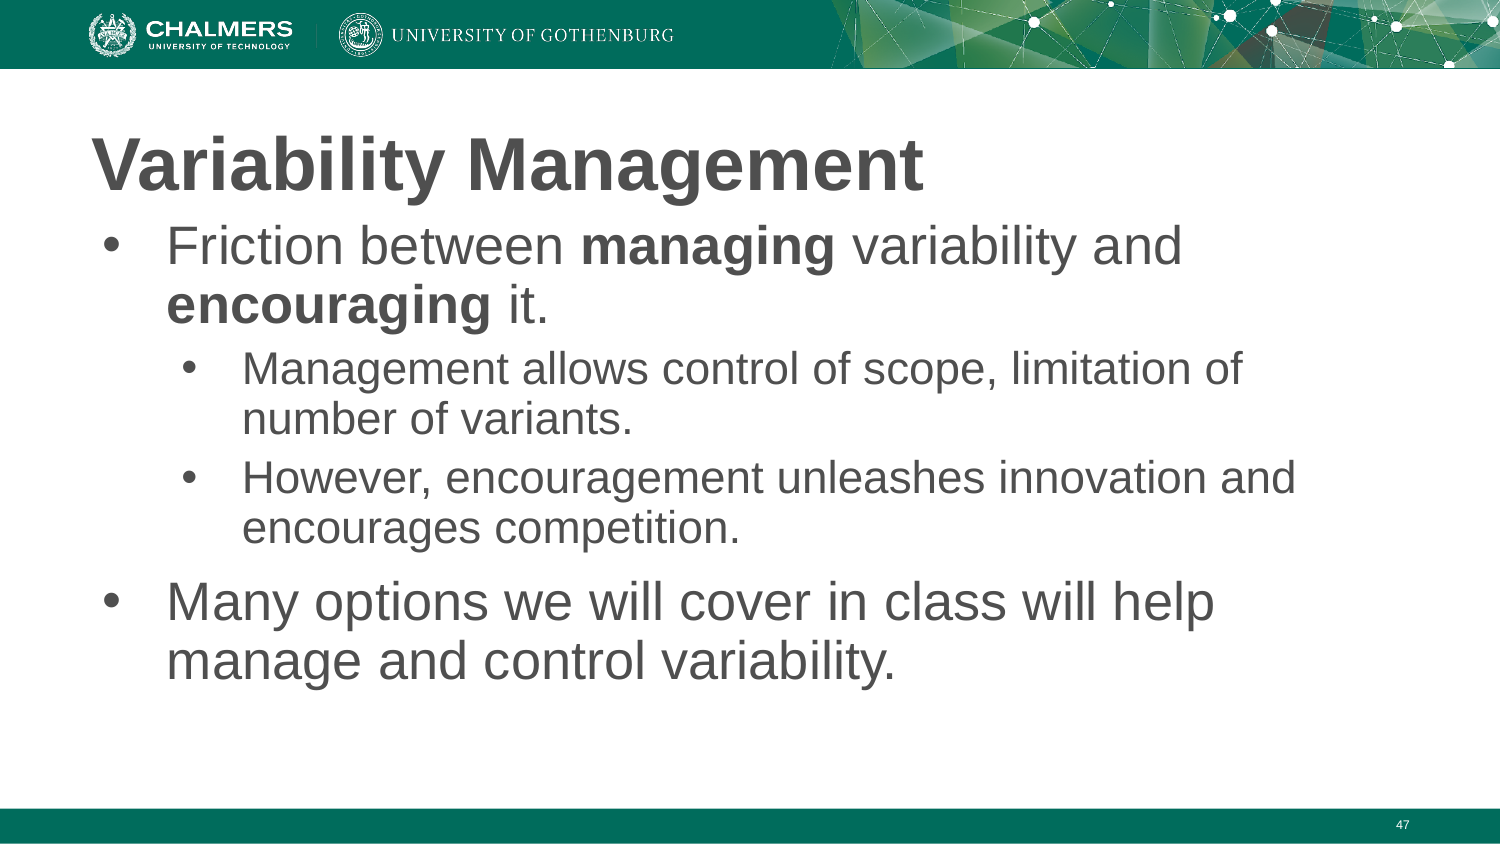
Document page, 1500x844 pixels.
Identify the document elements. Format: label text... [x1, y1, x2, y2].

list Friction between managing variability and encouraging it. Management allows control of scope, limitation of number of variants. However, encouragement unleashes innovation and encourages competition. Many options we will cover in class will help manage and control variability. [76, 210, 1425, 782]
picture [64, 0, 696, 85]
picture [759, 0, 1500, 68]
slide_number ‹#› [1074, 809, 1425, 844]
title Variability Management [76, 100, 1425, 210]
